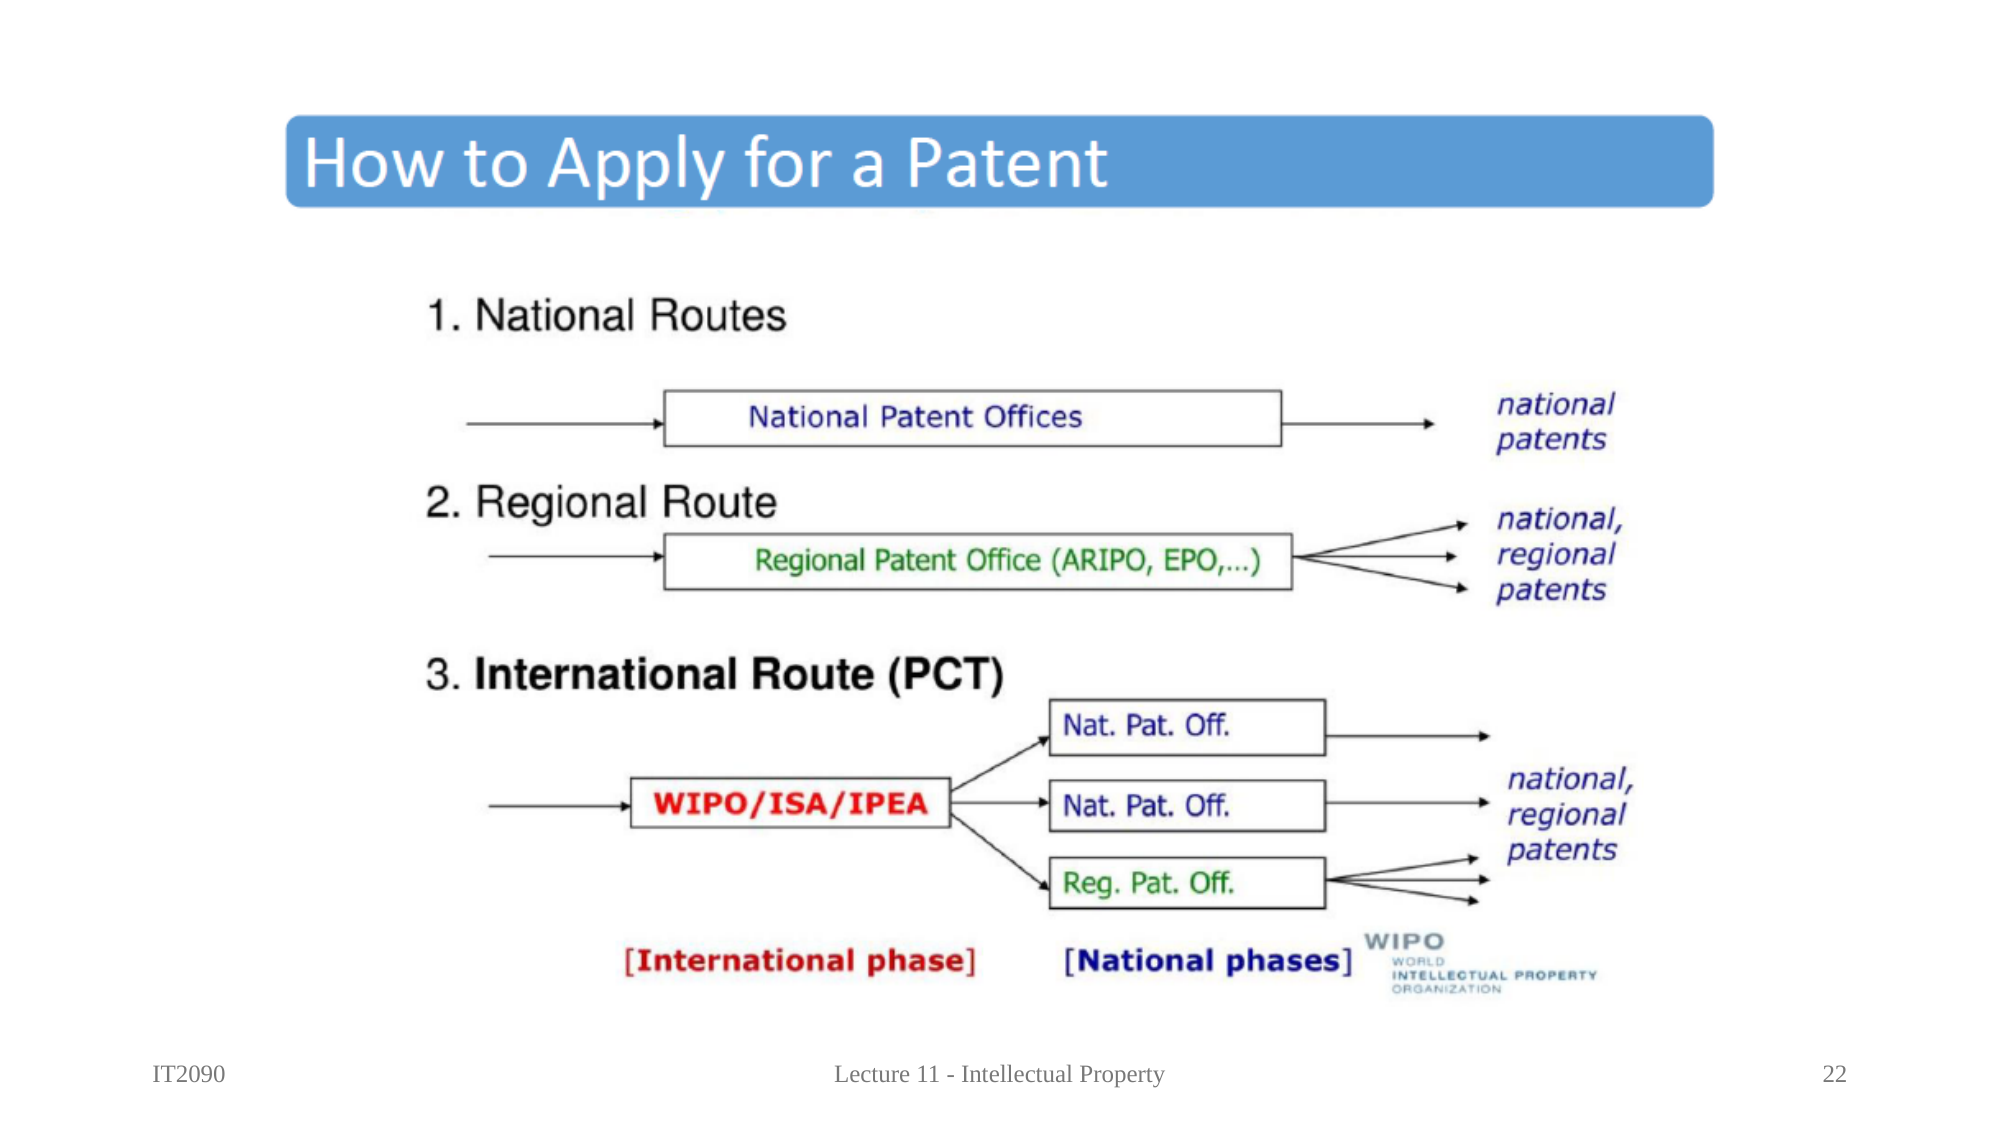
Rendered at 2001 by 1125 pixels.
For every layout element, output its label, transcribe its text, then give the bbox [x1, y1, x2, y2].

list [274, 104, 1726, 1020]
slide_number 22 [1412, 1042, 1863, 1103]
slide_number IT2090 [137, 1042, 588, 1103]
footer Lecture 11 - Intellectual Property [662, 1042, 1338, 1103]
